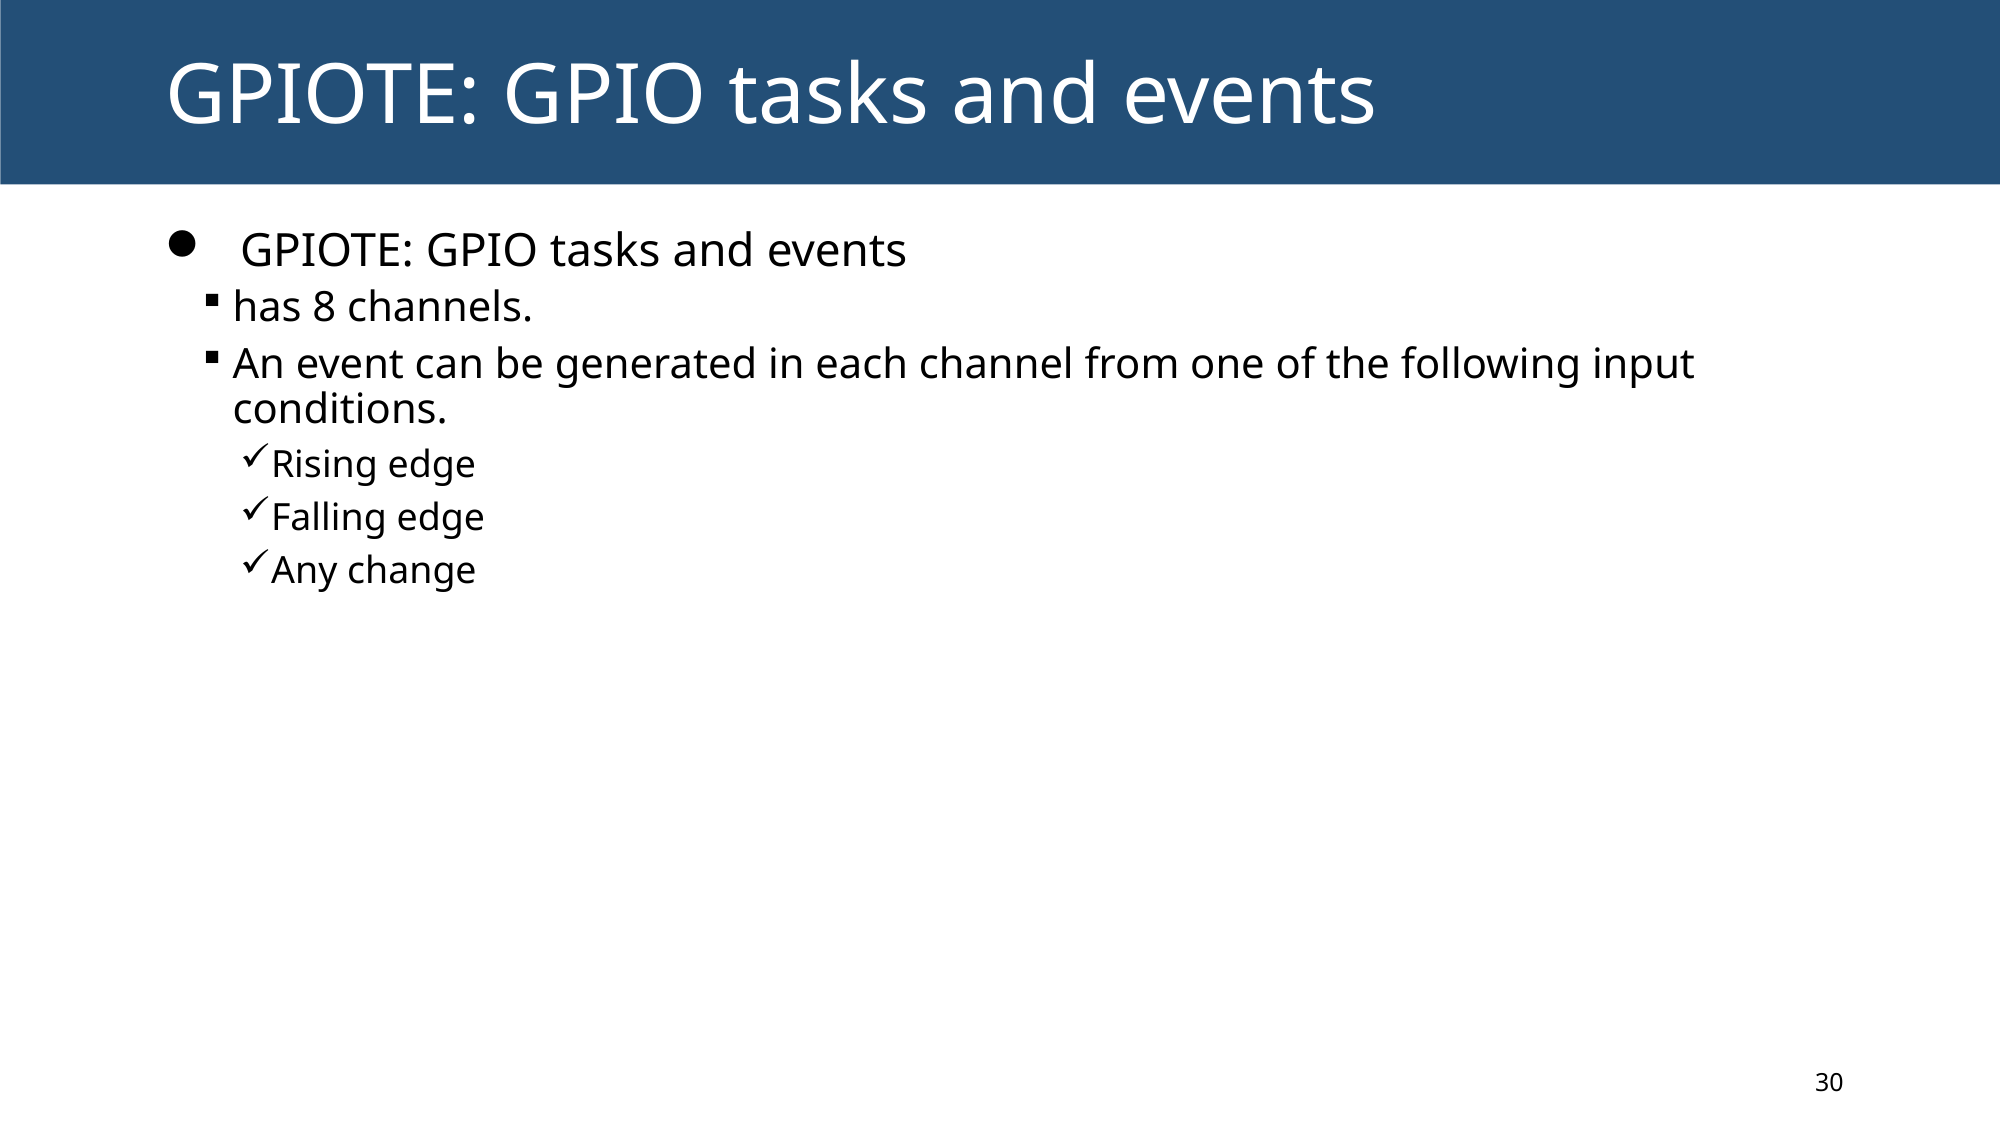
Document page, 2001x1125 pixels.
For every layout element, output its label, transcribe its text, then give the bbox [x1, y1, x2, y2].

list GPIOTE: GPIO tasks and events has 8 channels. An event can be generated in each channel from one of the following input conditions. Rising edge Falling edge Any change [150, 219, 1850, 1021]
title GPIOTE: GPIO tasks and events [150, 46, 1850, 149]
slide_number 30 [1807, 1053, 1963, 1114]
